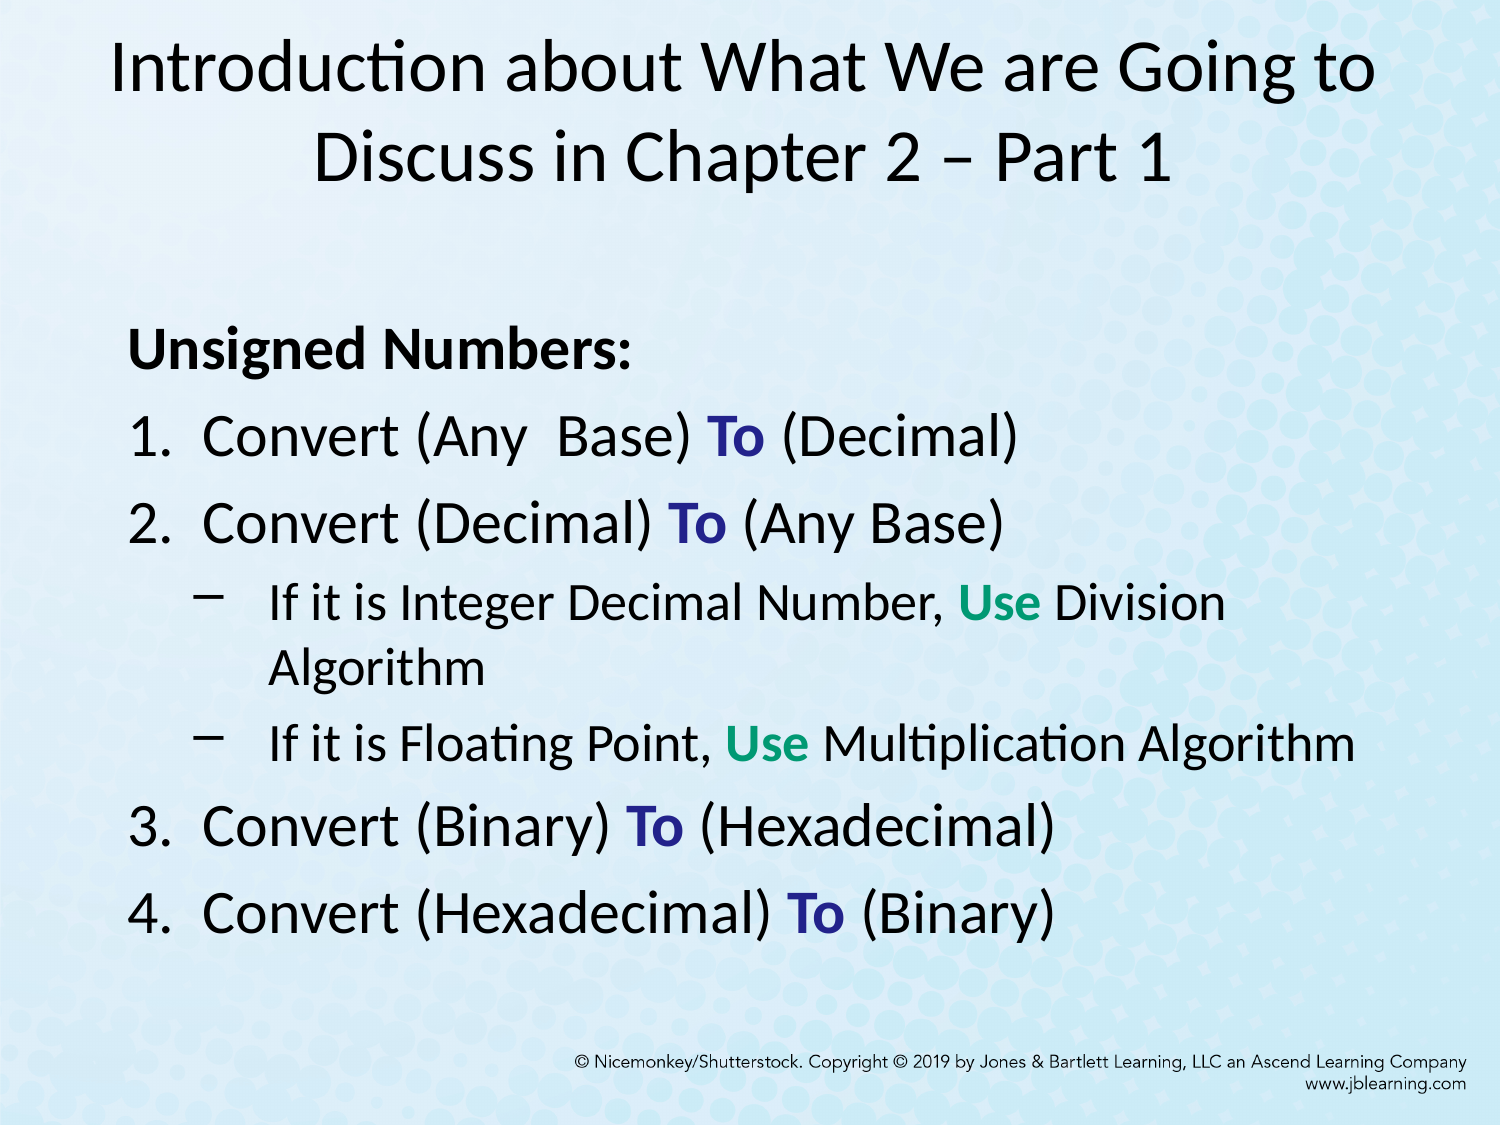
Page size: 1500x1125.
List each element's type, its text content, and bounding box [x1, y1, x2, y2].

picture [0, 0, 1500, 1125]
title Introduction about What We are Going to Discuss in Chapter 2 – Part 1 [24, 50, 1463, 163]
list Unsigned Numbers: Convert (Any Base) To (Decimal) Convert (Decimal) To (Any Base) If it is Integer Decimal Number, Use Division Algorithm If it is Floating Point, Use Multiplication Algorithm Convert (Binary) To (Hexadecimal) Convert (Hexadecimal) To (Binary) [112, 299, 1388, 975]
